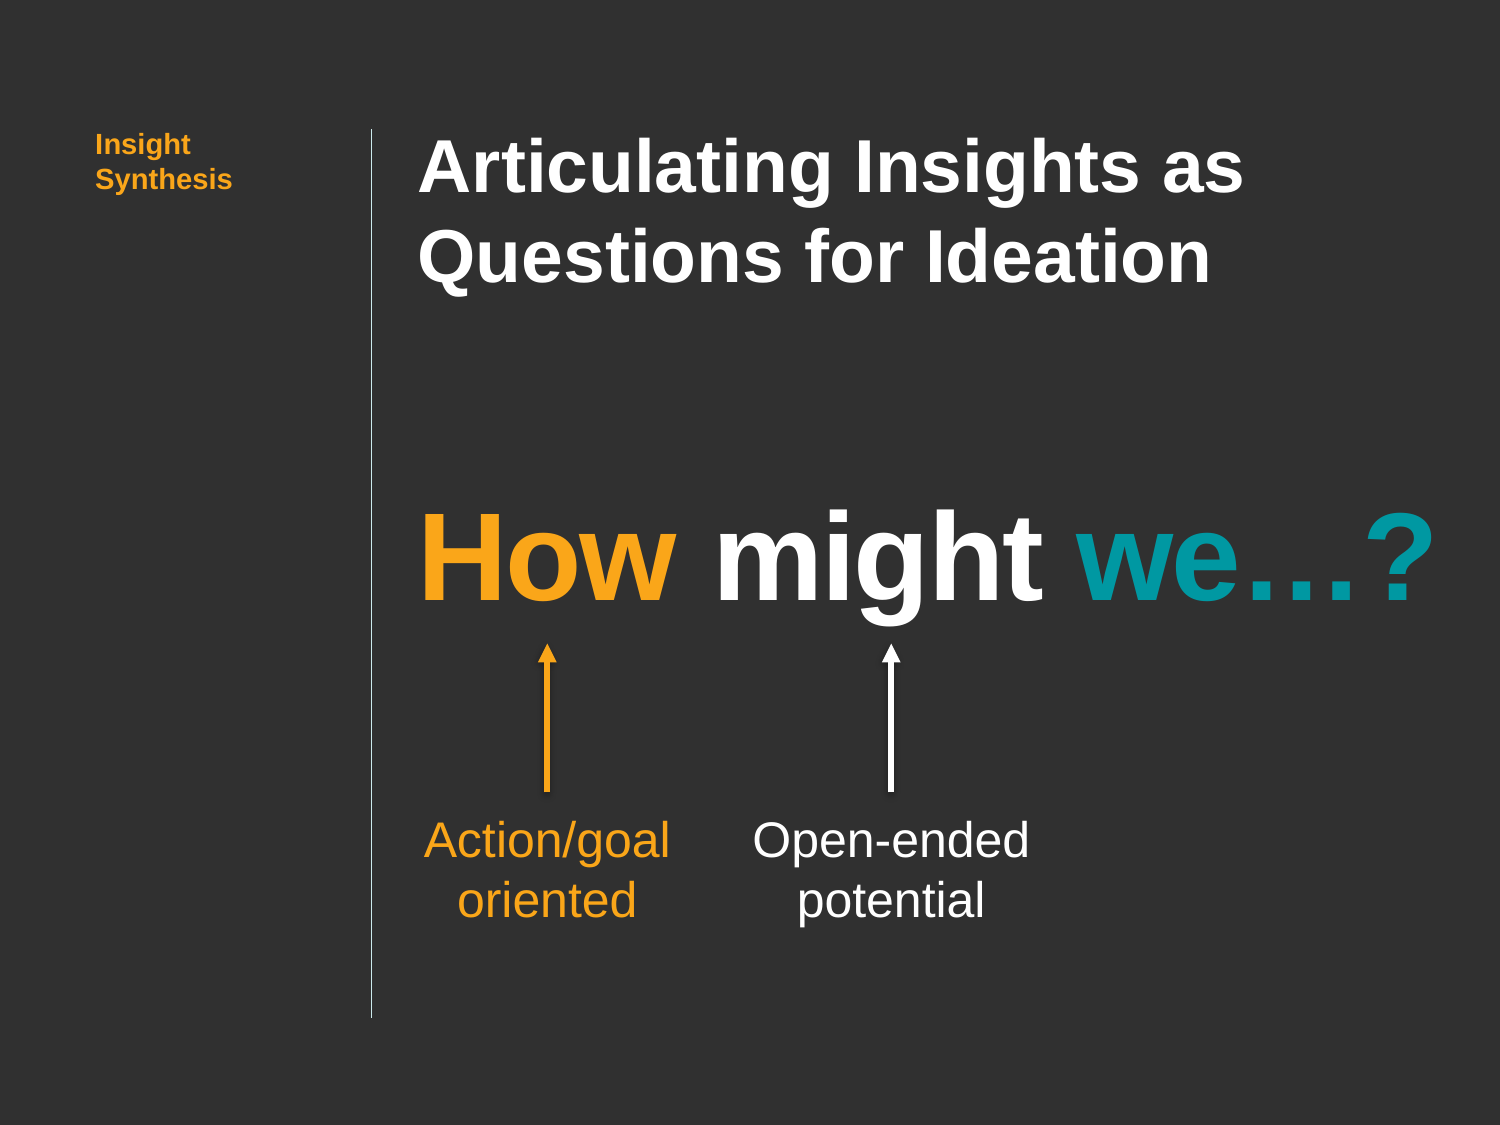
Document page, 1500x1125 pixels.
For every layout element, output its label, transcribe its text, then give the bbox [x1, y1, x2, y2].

text_box How might we…? [402, 481, 1465, 641]
text_box Insight Synthesis [80, 109, 350, 210]
title Articulating Insights as Questions for Ideation [402, 101, 1440, 481]
text_box Action/goal oriented [385, 792, 709, 943]
title Articulating Insights as Questions for Ideation [402, 641, 1440, 984]
text_box Open-ended potential [729, 792, 1053, 943]
